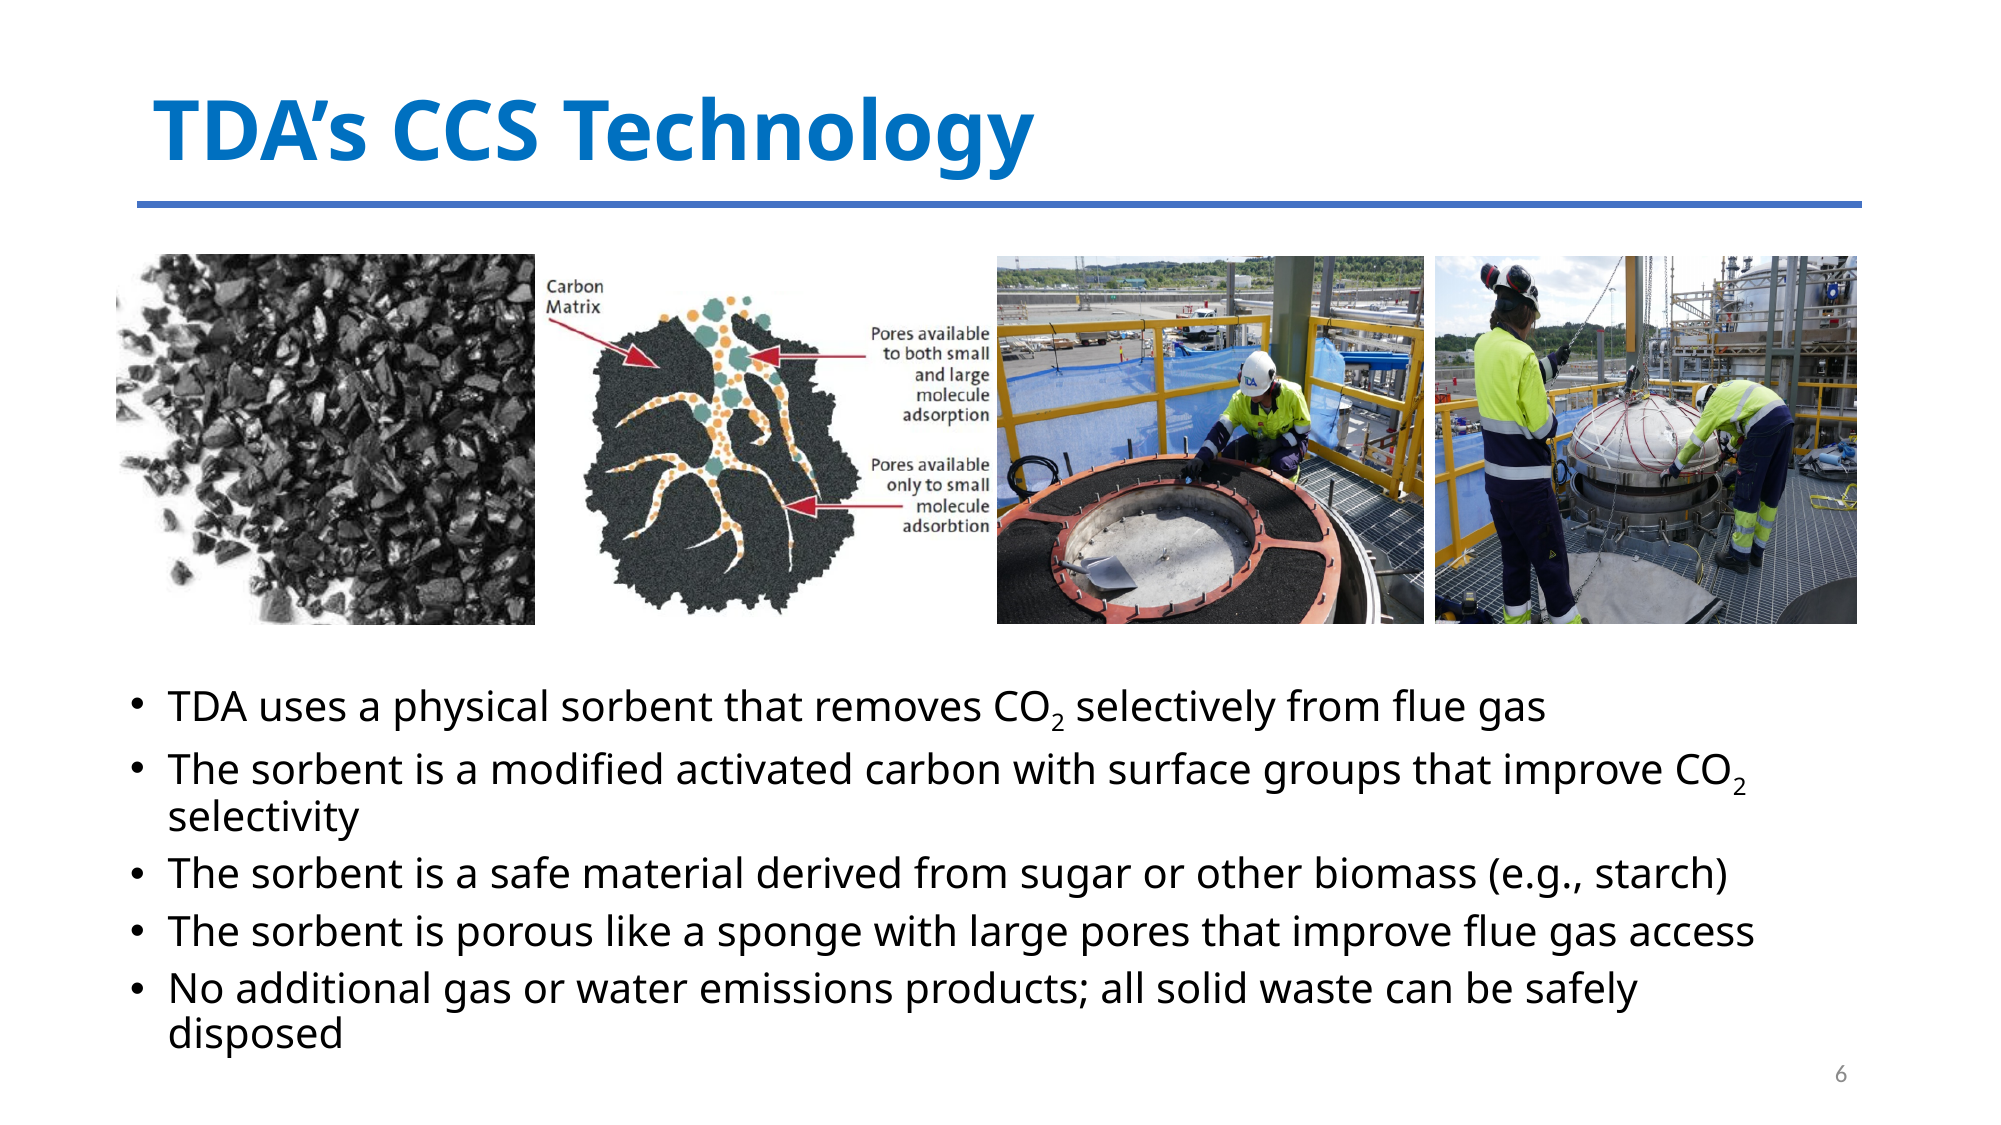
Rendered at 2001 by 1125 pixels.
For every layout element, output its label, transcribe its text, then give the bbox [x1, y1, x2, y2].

list TDA uses a physical sorbent that removes CO2 selectively from flue gas The sorbent is a modified activated carbon with surface groups that improve CO2 selectivity The sorbent is a safe material derived from sugar or other biomass (e.g., starch) The sorbent is porous like a sponge with large pores that improve flue gas access No additional gas or water emissions products; all solid waste can be safely disposed [115, 672, 1841, 1068]
title TDA’s CCS Technology [137, 68, 1863, 199]
slide_number 6 [1412, 1042, 1863, 1103]
picture [1435, 256, 1857, 624]
picture [116, 254, 1424, 627]
